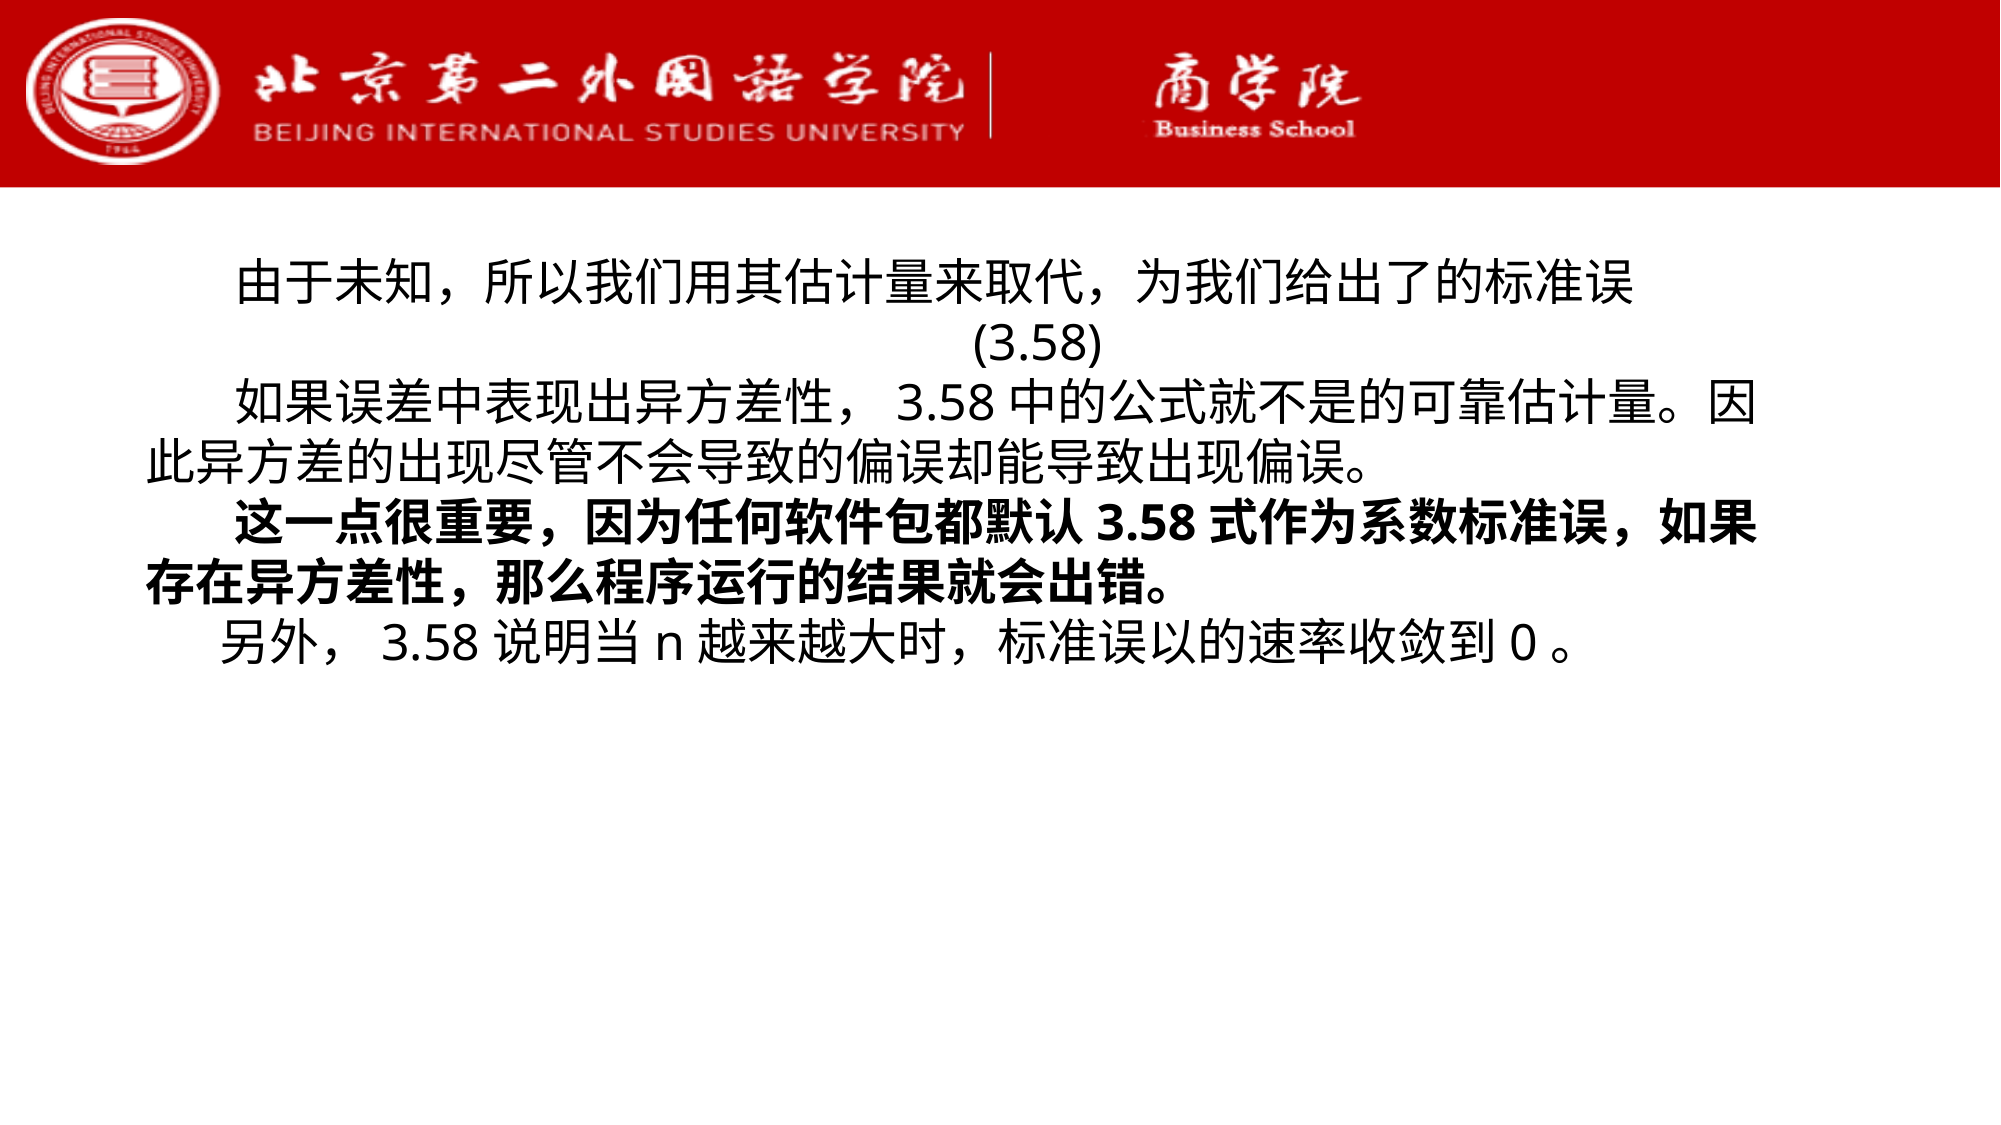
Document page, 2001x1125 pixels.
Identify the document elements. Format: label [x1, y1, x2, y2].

picture [26, 18, 1693, 165]
